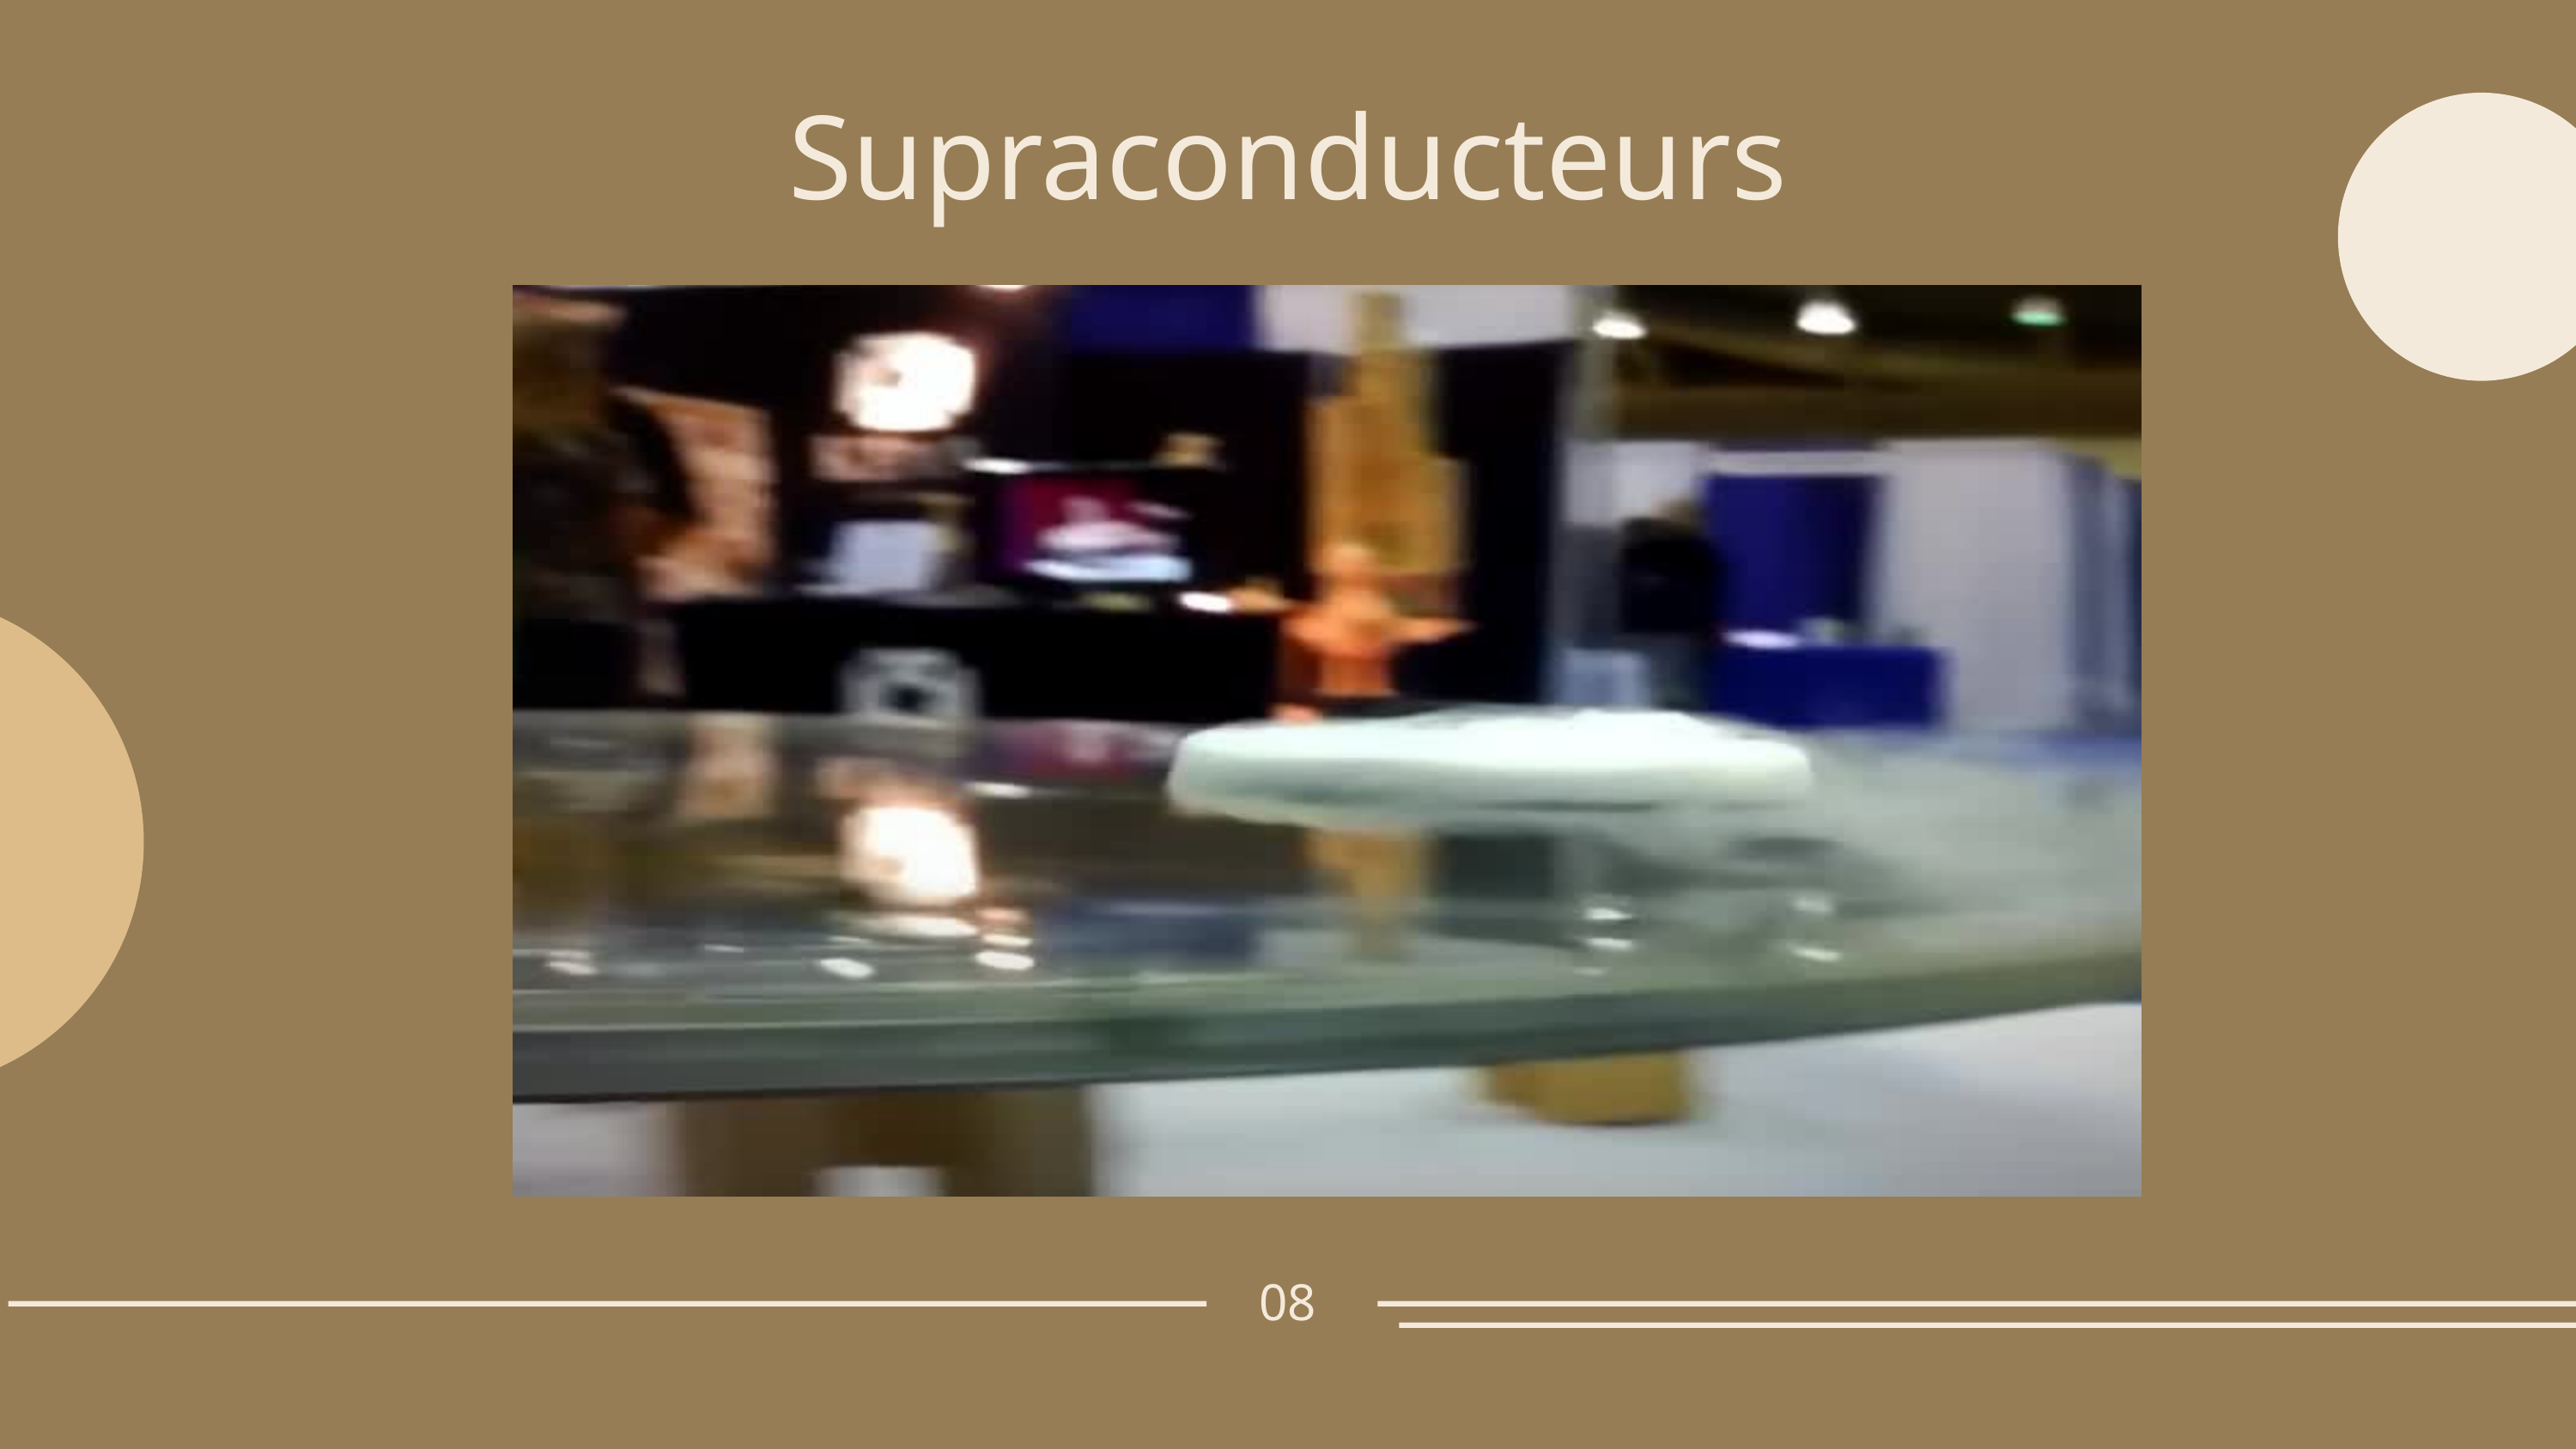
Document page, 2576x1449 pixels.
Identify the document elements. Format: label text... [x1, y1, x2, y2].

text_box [511, 283, 2142, 1197]
text_box Supraconducteurs [607, 82, 1969, 223]
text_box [0, 593, 145, 1091]
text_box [2336, 92, 2576, 381]
text_box 08 [822, 1280, 1754, 1331]
